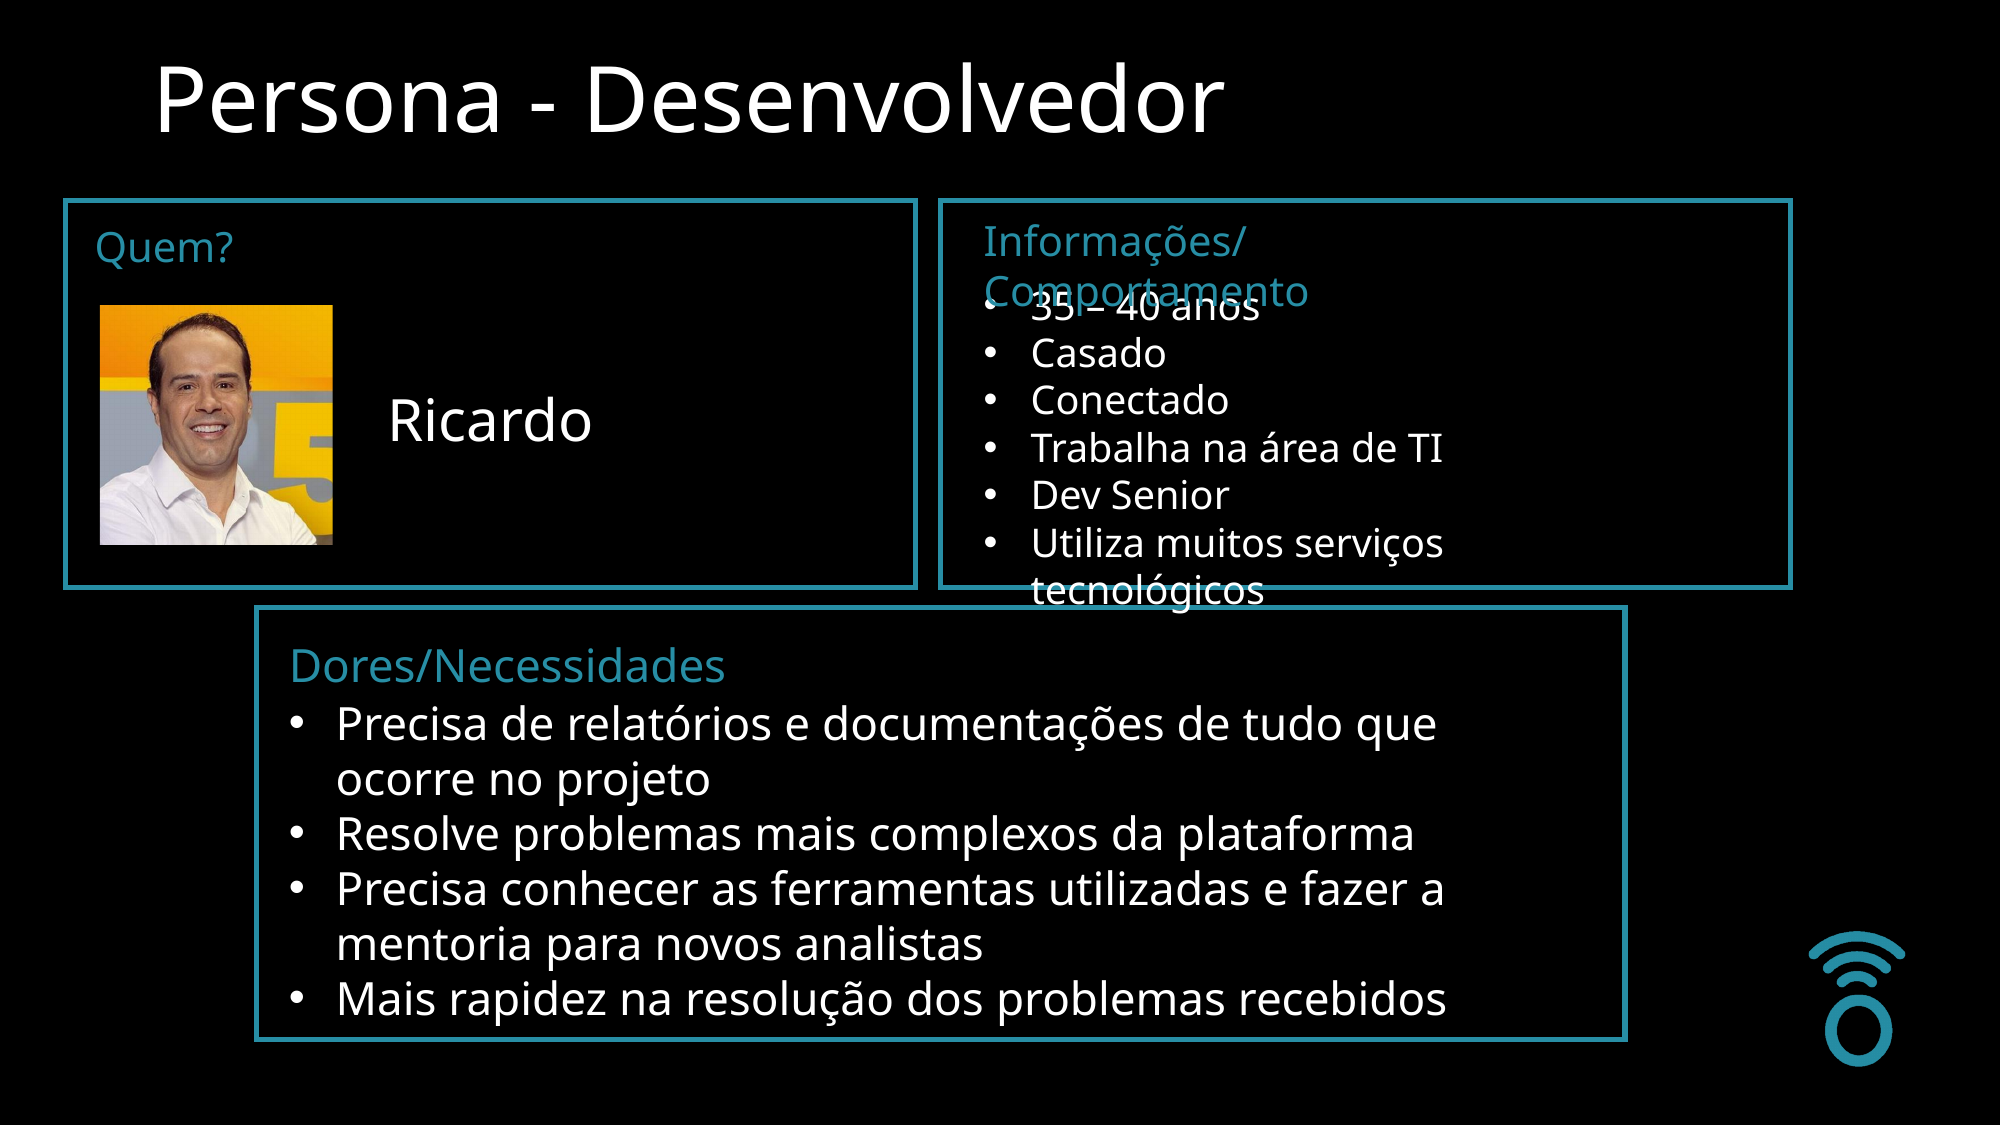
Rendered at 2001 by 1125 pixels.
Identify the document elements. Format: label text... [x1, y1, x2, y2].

text_box [940, 200, 1792, 588]
text_box Precisa de relatórios e documentações de tudo que ocorre no projeto Resolve problemas mais complexos da plataforma Precisa conhecer as ferramentas utilizadas e fazer a mentoria para novos analistas Mais rapidez na resolução dos problemas recebidos [273, 687, 1588, 1032]
text_box Ricardo [372, 375, 609, 460]
text_box Quem? [79, 213, 433, 278]
text_box Dores/Necessidades [273, 629, 822, 699]
text_box [255, 607, 1626, 1041]
picture [1783, 914, 1942, 1078]
text_box [65, 200, 917, 588]
text_box Informações/Comportamento [968, 207, 1517, 323]
picture [99, 305, 333, 545]
text_box 35 – 40 anos Casado Conectado Trabalha na área de TI Dev Senior Utiliza muitos serviços tecnológicos [968, 273, 1694, 621]
title Persona - Desenvolvedor [137, 0, 1863, 212]
